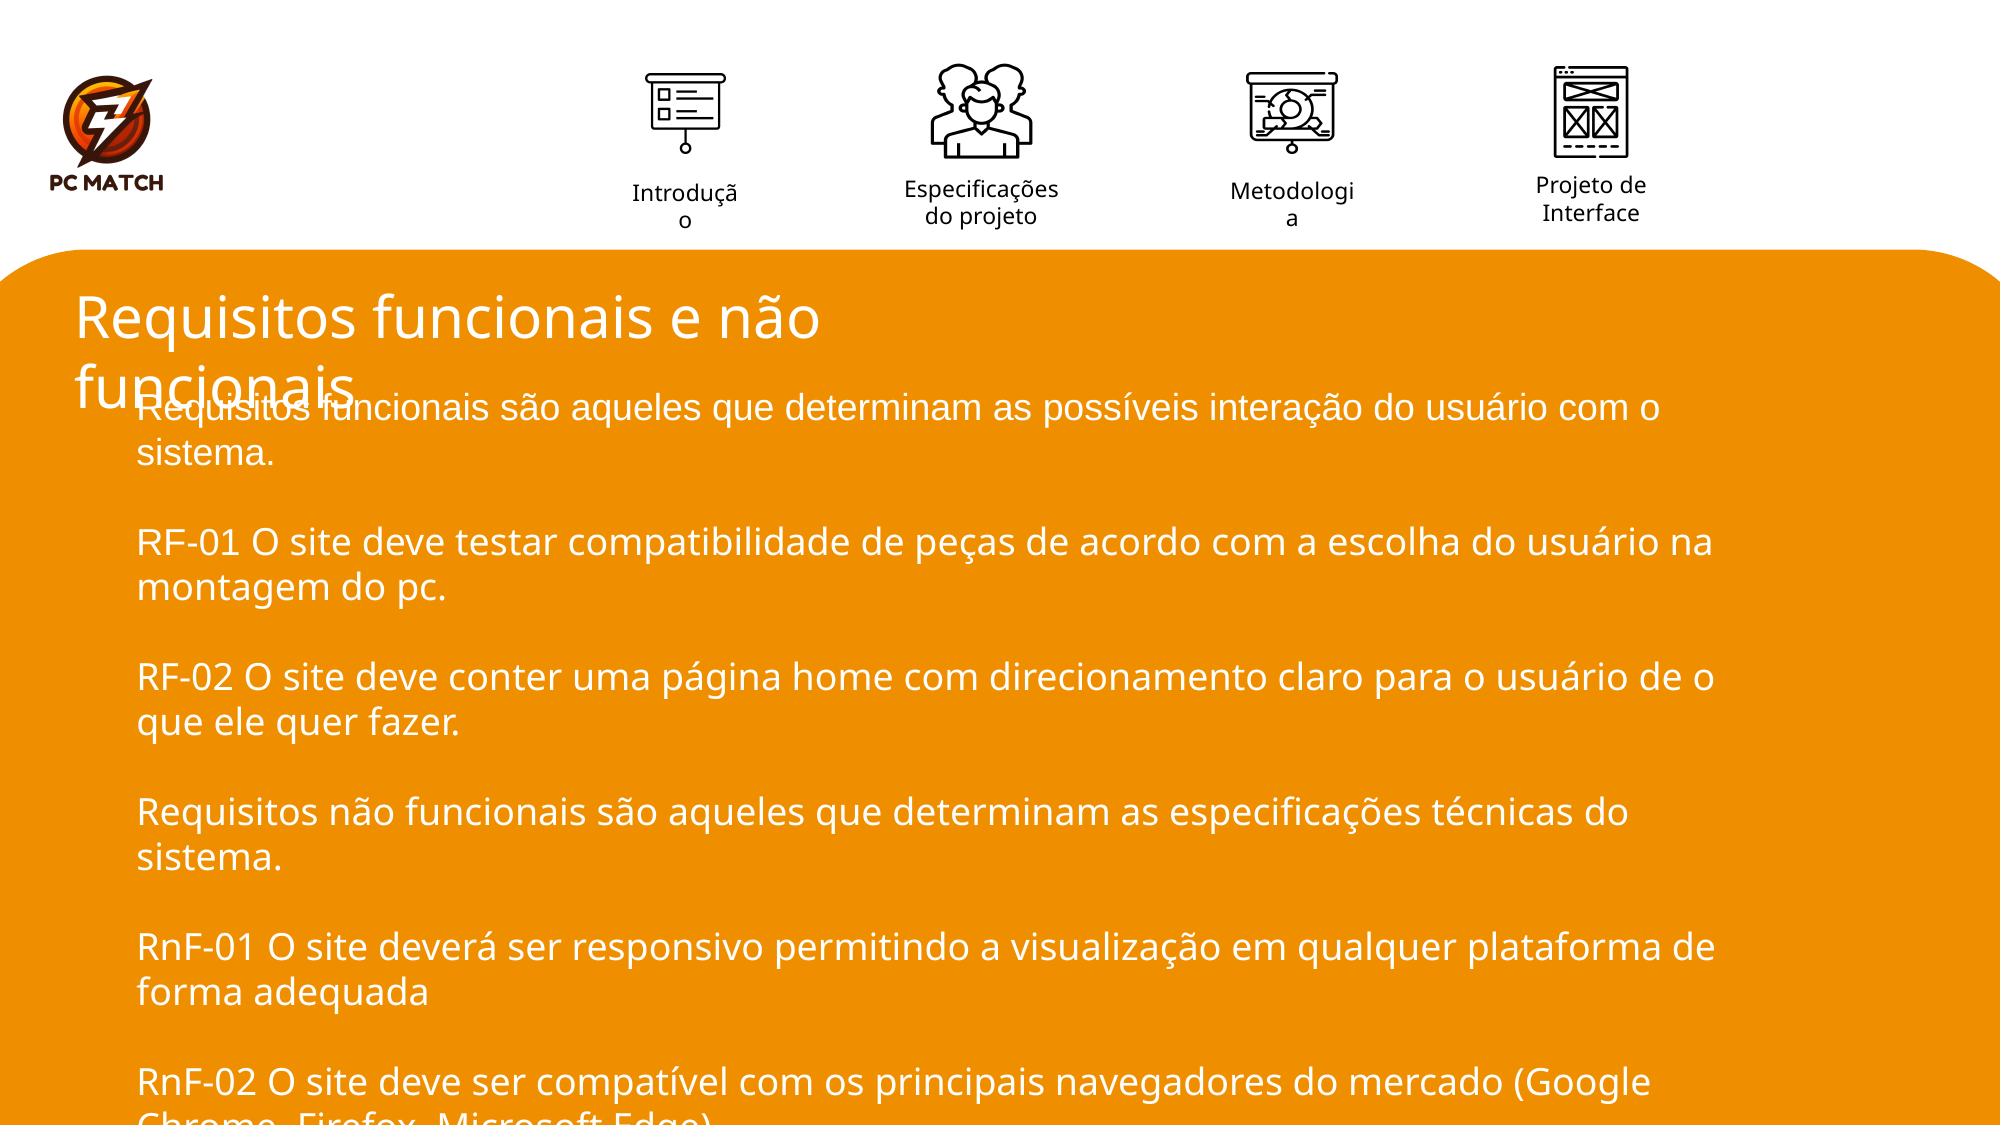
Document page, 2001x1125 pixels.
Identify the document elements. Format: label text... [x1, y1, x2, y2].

text_box Requisitos funcionais e não funcionais [59, 272, 1131, 428]
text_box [887, 62, 1076, 229]
picture [34, 60, 179, 206]
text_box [1509, 66, 1674, 219]
text_box Requisitos funcionais são aqueles que determinam as possíveis interação do usuário com o sistema. RF-01 O site deve testar compatibilidade de peças de acordo com a escolha do usuário na montagem do pc. RF-02 O site deve conter uma página home com direcionamento claro para o usuário de o que ele quer fazer. Requisitos não funcionais são aqueles que determinam as especificações técnicas do sistema. RnF-01 O site deverá ser responsivo permitindo a visualização em qualquer plataforma de forma adequada RnF-02 O site deve ser compatível com os principais navegadores do mercado (Google Chrome, Firefox, Microsoft Edge). [121, 376, 1790, 1125]
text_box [612, 73, 758, 199]
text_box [1210, 72, 1375, 197]
text_box [0, 248, 2000, 1125]
